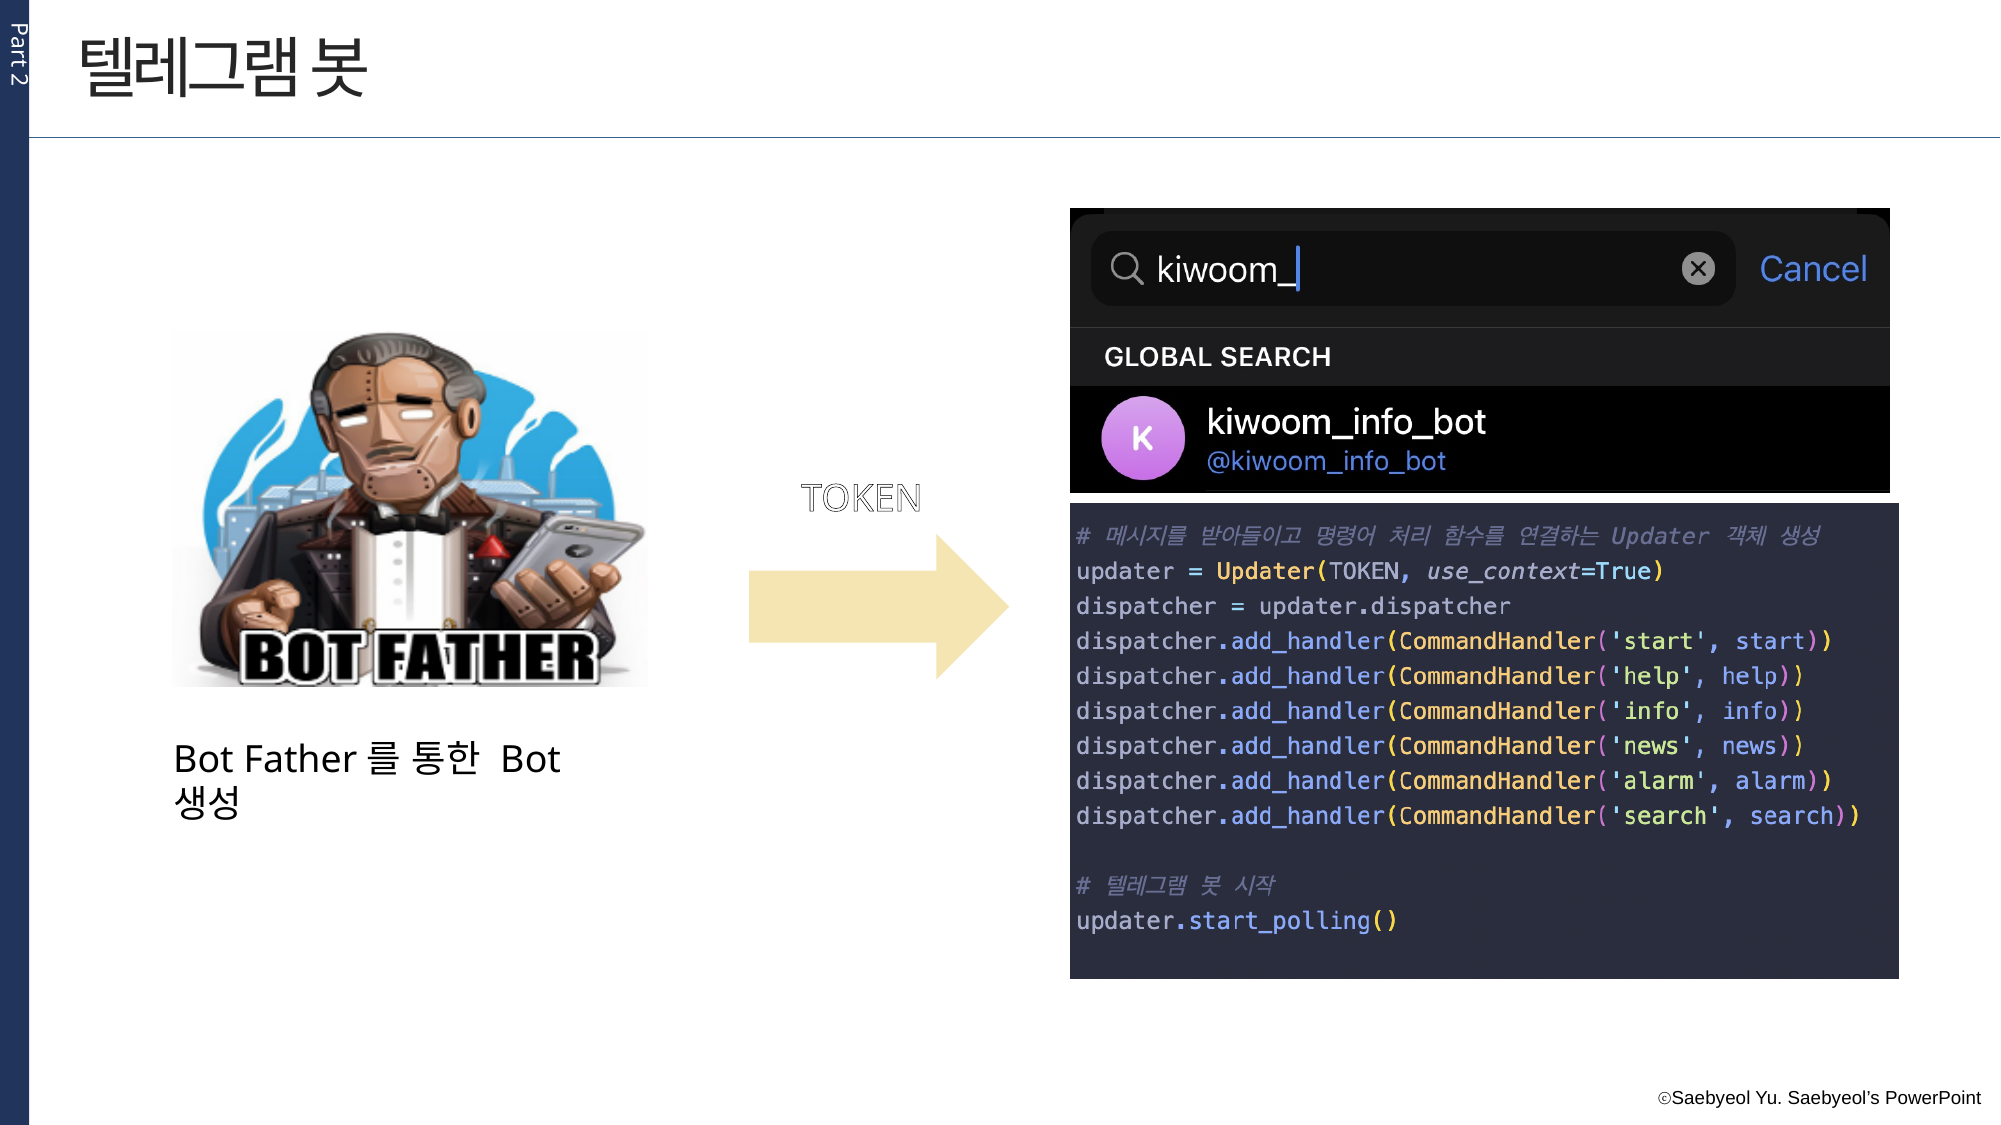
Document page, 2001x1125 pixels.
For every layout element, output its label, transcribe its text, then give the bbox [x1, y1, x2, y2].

text_box [0, 312, 30, 1125]
text_box Bot Father를 통한 Bot 생성 [158, 727, 640, 833]
text_box [0, 0, 30, 8]
text_box 텔레그램 봇 [61, 18, 386, 113]
text_box TOKEN [724, 466, 1000, 526]
picture [1070, 208, 1890, 493]
picture [168, 328, 648, 688]
text_box [749, 533, 1010, 680]
picture [1070, 503, 1899, 979]
text_box Part 2 [0, 8, 42, 312]
